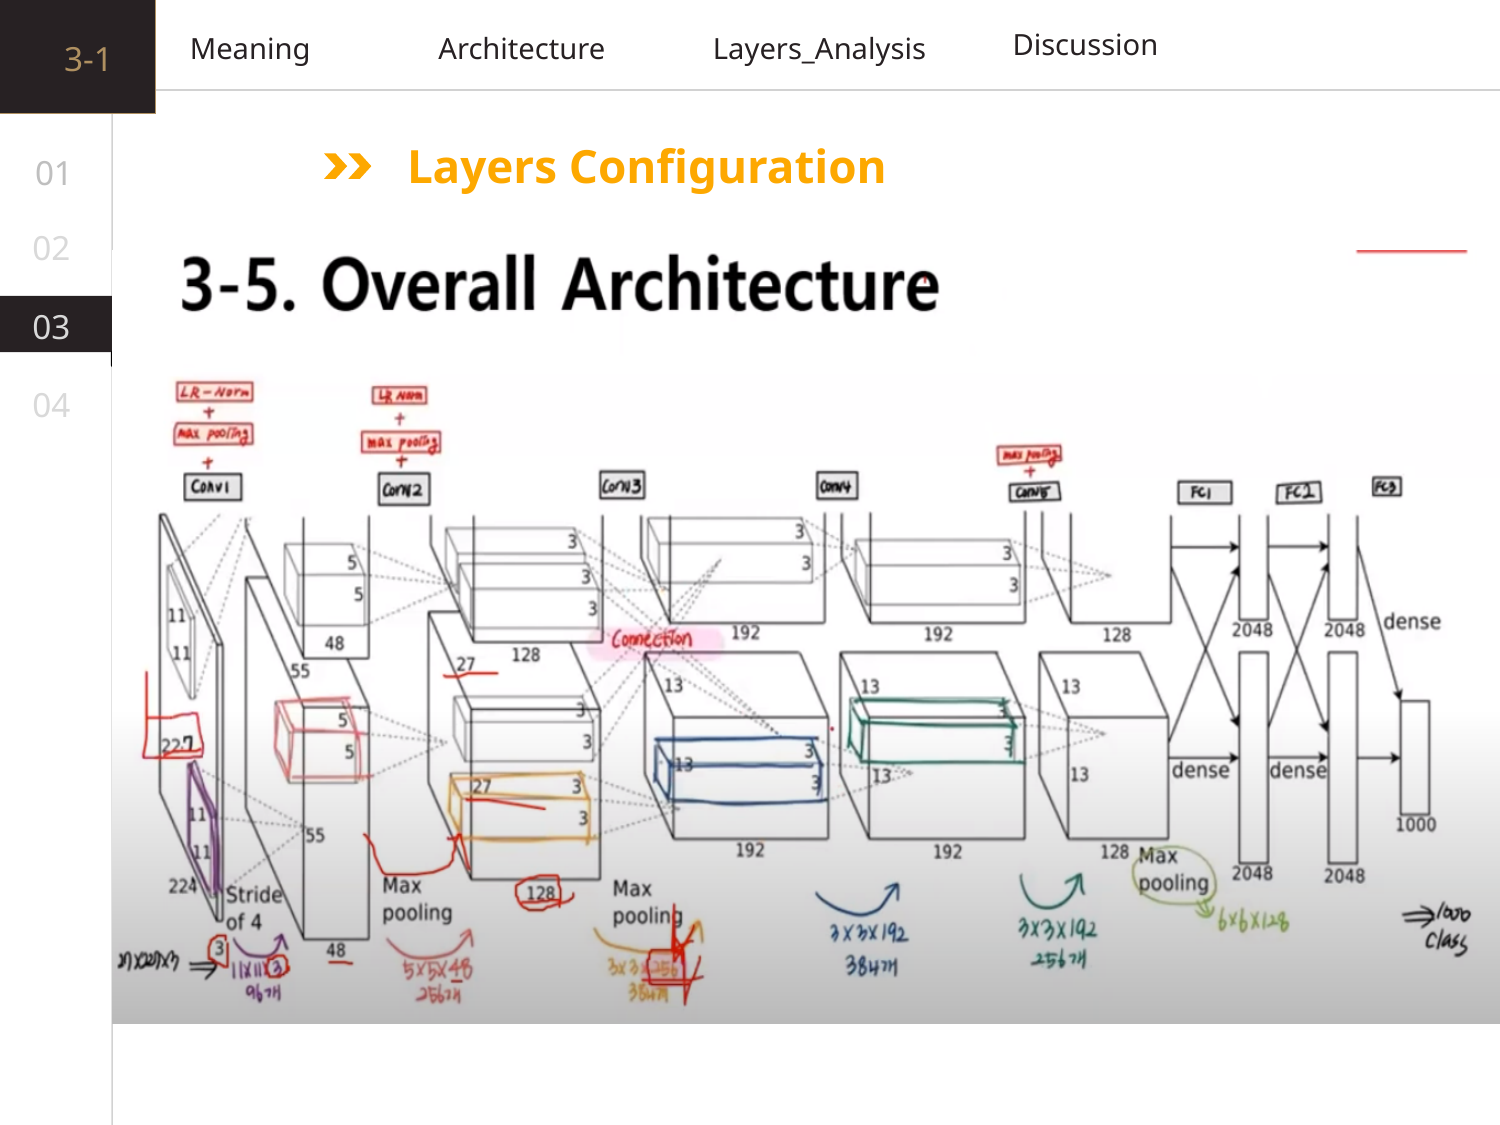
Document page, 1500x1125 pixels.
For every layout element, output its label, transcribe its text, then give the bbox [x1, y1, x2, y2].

text_box 02 [17, 219, 92, 275]
text_box Meaning [171, 22, 330, 73]
text_box 04 [17, 376, 92, 432]
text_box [0, 0, 160, 114]
text_box 03 [17, 298, 92, 354]
text_box 01 [20, 144, 107, 200]
text_box [322, 151, 349, 181]
text_box [346, 151, 373, 181]
picture [112, 250, 1500, 1024]
text_box [0, 294, 106, 354]
text_box Layers Configuration [378, 130, 916, 201]
text_box Architecture [412, 22, 632, 73]
text_box Discussion [972, 19, 1199, 69]
text_box Layers_Analysis [688, 22, 951, 73]
